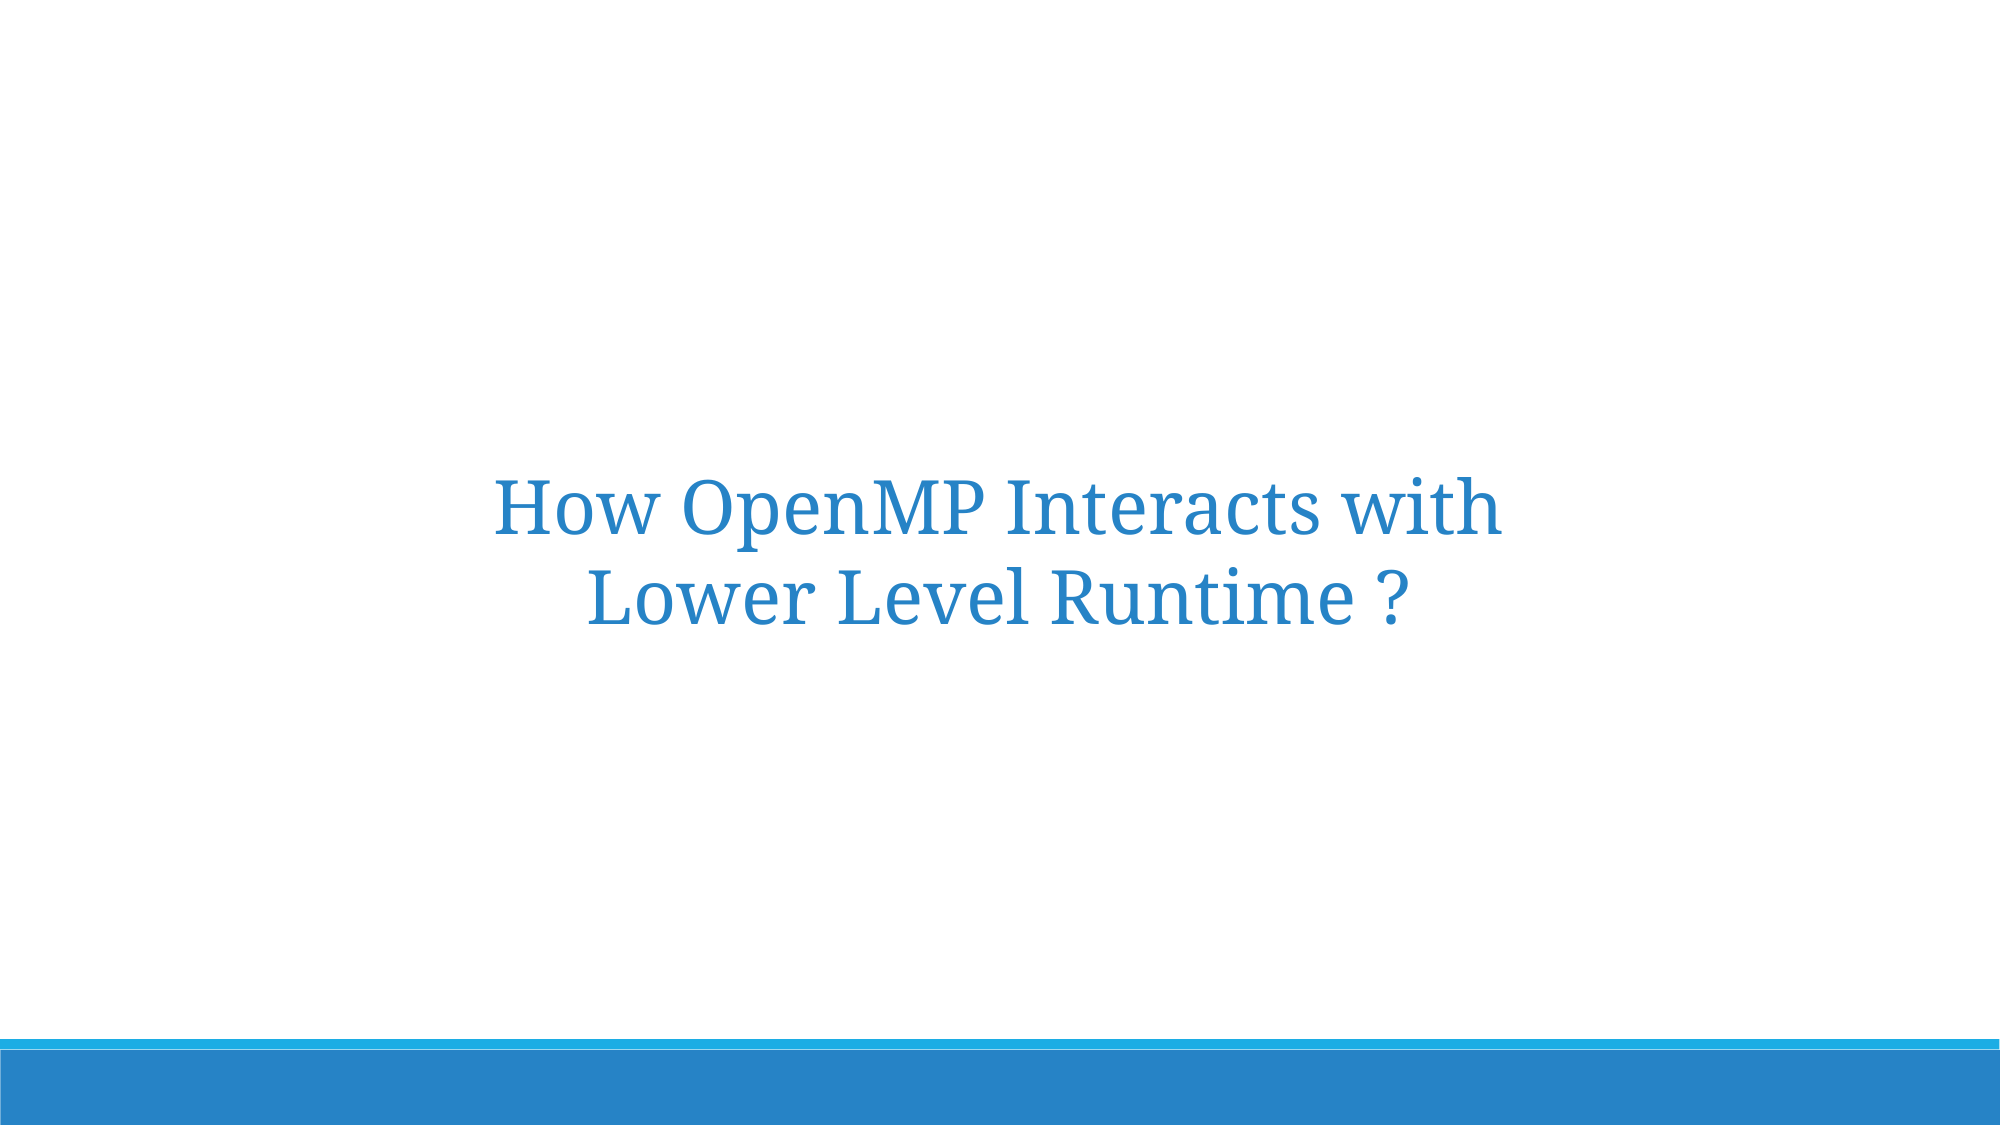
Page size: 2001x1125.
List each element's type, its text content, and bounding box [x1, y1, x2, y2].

text_box How OpenMP Interacts with Lower Level Runtime ? [423, 452, 1577, 647]
